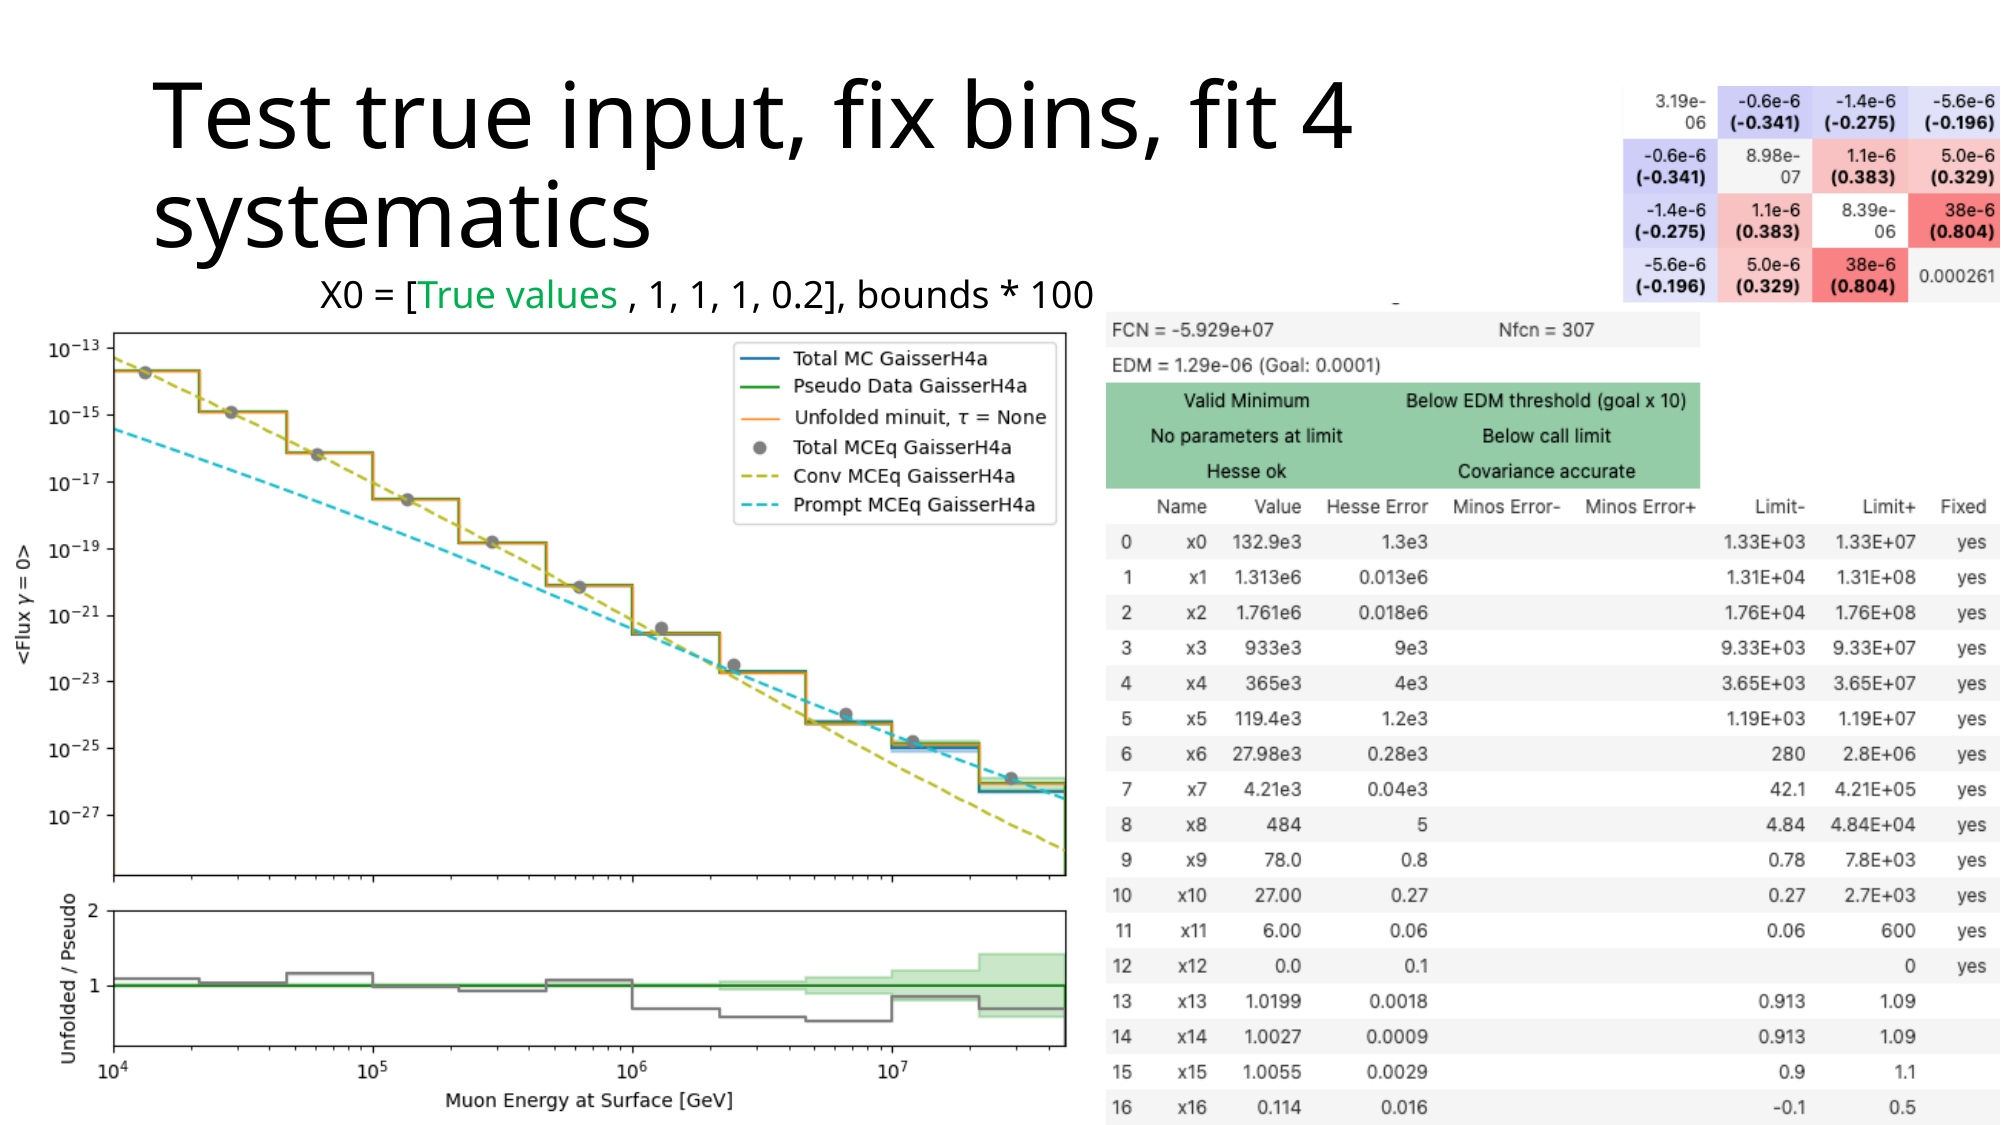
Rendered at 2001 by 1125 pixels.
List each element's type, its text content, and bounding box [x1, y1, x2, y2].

title Test true input, fix bins, fit 4 systematics [137, 59, 1863, 278]
picture [0, 319, 1079, 1125]
picture [1106, 85, 2000, 1125]
text_box X0 = [True values , 1, 1, 1, 0.2], bounds * 100 [305, 263, 1110, 324]
